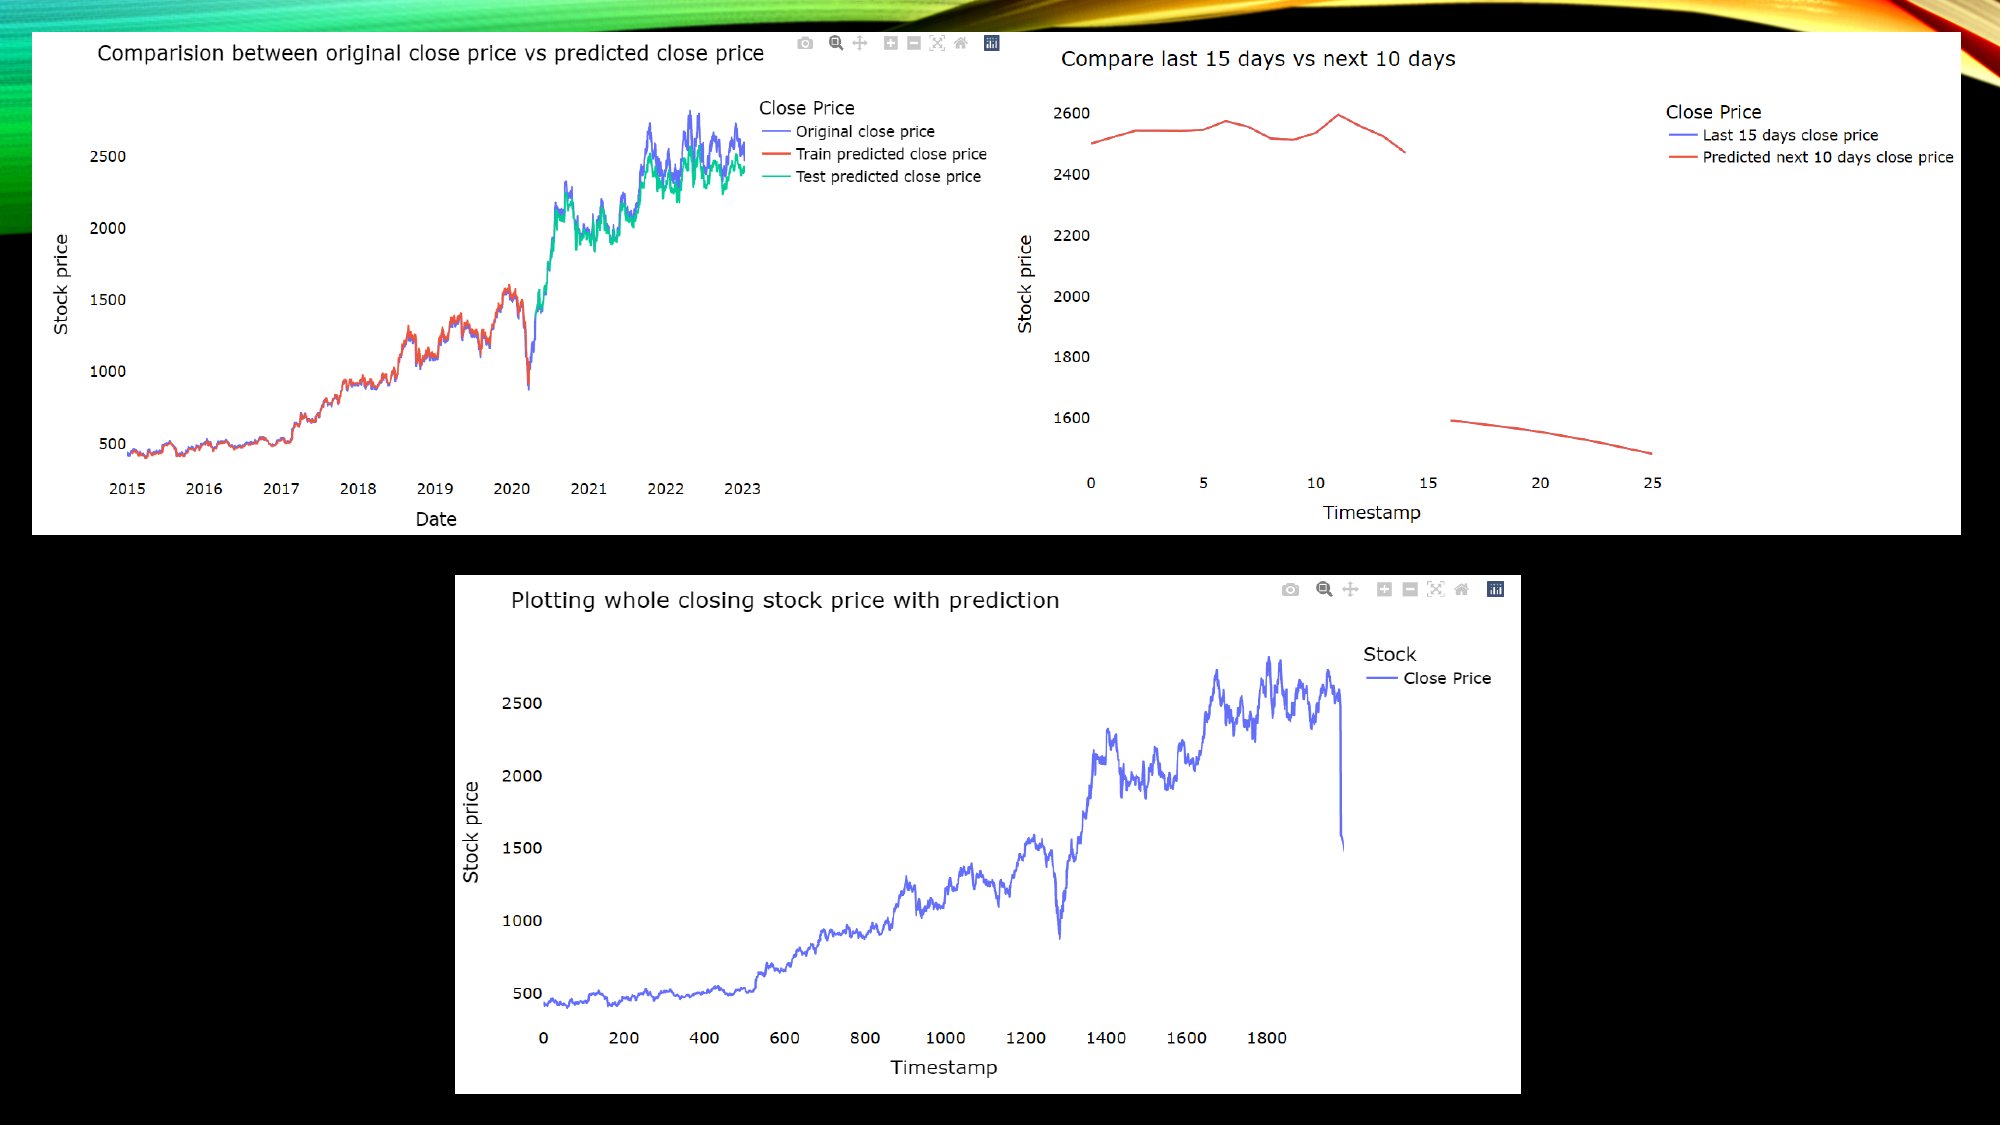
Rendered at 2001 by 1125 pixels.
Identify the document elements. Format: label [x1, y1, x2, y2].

list [455, 575, 1521, 1094]
picture [0, 0, 2000, 535]
